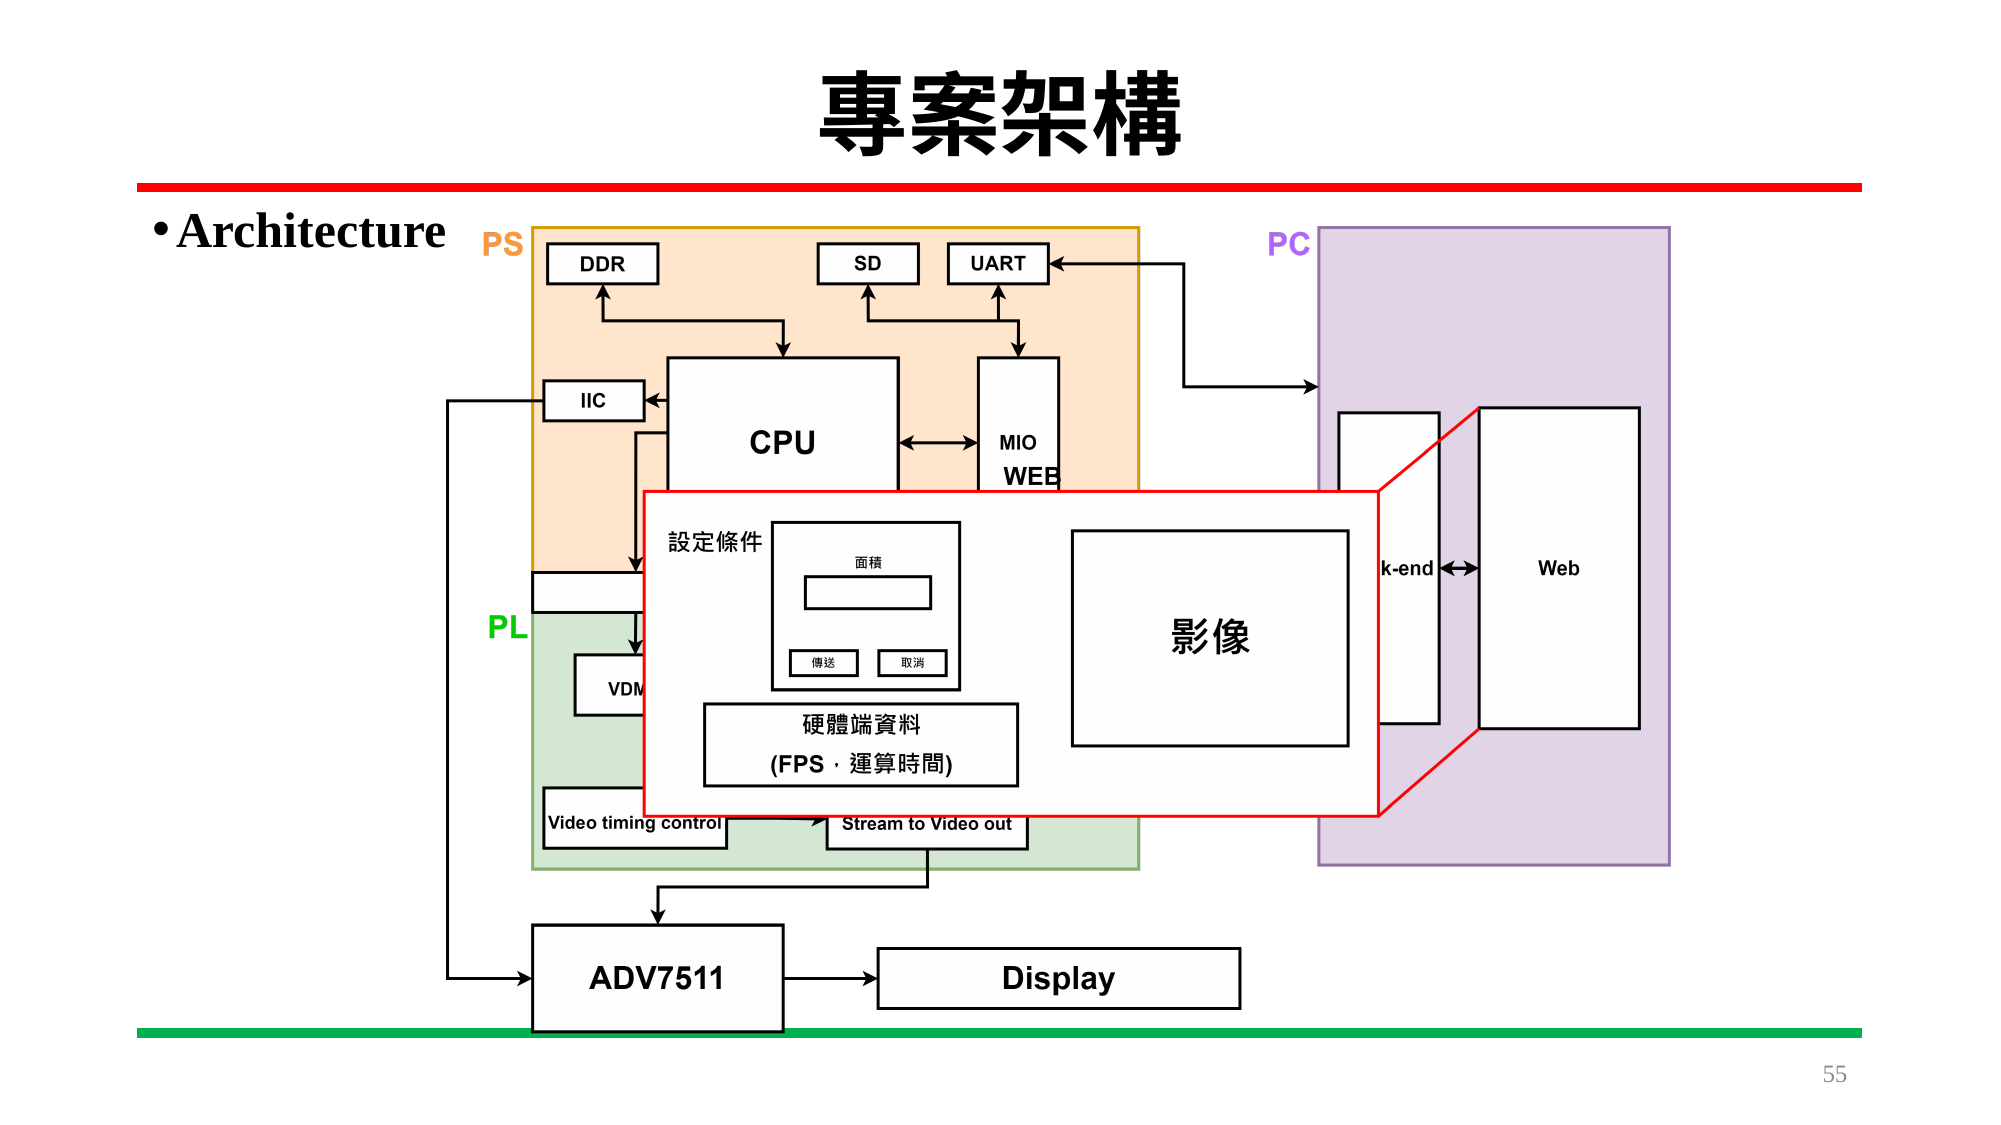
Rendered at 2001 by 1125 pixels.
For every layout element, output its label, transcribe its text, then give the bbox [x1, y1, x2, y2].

slide_number 55 [1412, 1042, 1863, 1103]
title 專案架構 [137, 59, 1863, 178]
list Architecture [137, 197, 1863, 1024]
picture [429, 215, 1682, 1043]
